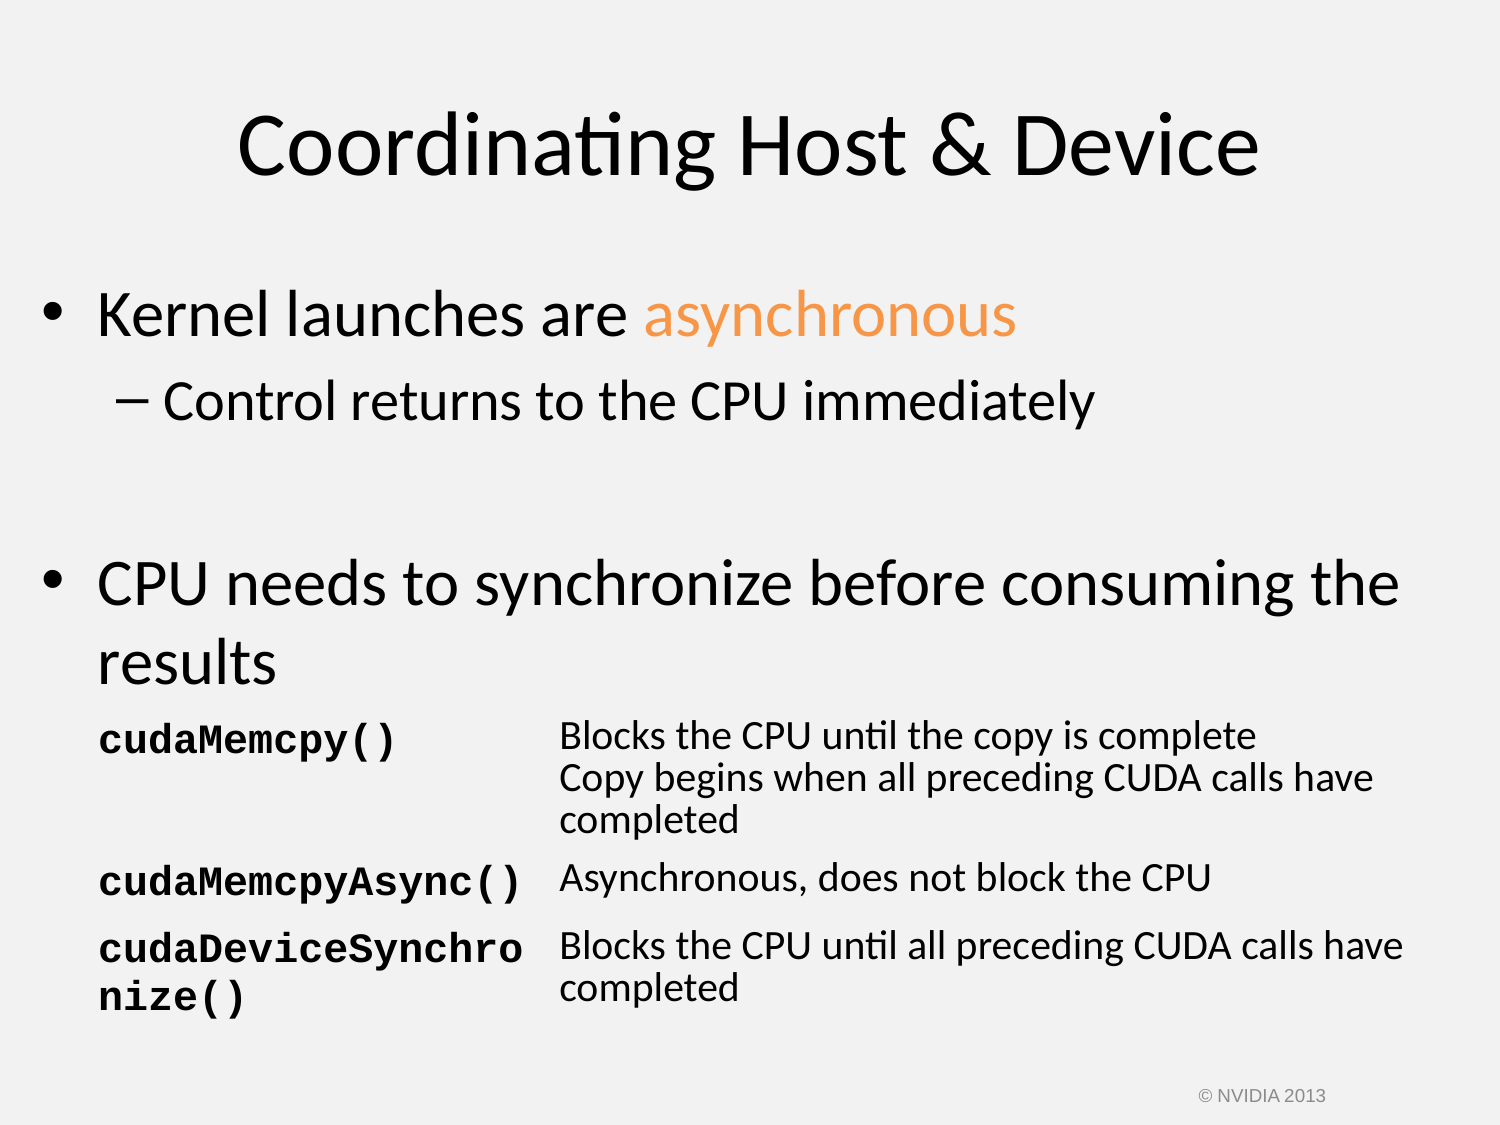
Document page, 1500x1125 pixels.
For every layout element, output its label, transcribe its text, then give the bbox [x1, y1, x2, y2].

table_cell Asynchronous, does not block the CPU [547, 852, 1482, 920]
list Kernel launches are asynchronous Control returns to the CPU immediately CPU needs to synchronize before consuming the results [26, 262, 1470, 1005]
table_cell cudaMemcpyAsync() [86, 852, 547, 920]
table_header Blocks the CPU until the copy is complete Copy begins when all preceding CUDA calls have completed [547, 710, 1482, 852]
title Coordinating Host & Device [75, 45, 1425, 233]
footer © NVIDIA 2013 [1025, 1065, 1500, 1125]
table_cell cudaDeviceSynchronize() [86, 920, 547, 1031]
table_header cudaMemcpy() [86, 710, 547, 852]
table_cell Blocks the CPU until all preceding CUDA calls have completed [547, 920, 1482, 1031]
